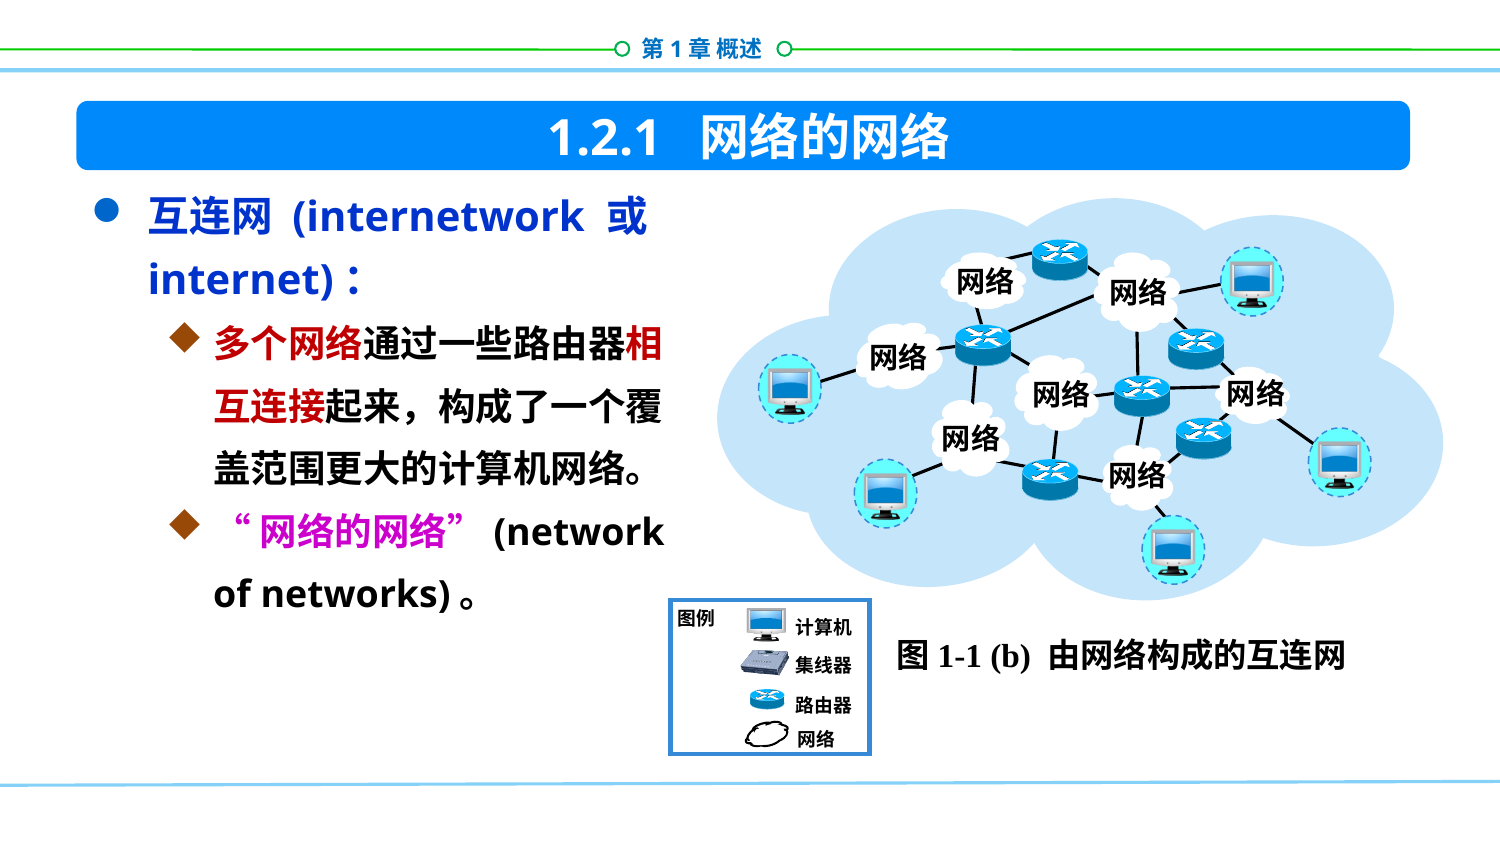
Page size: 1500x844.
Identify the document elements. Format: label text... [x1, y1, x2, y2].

list 互连网 (internetwork 或 internet)： 多个网络通过一些路由器相互连接起来，构成了一个覆盖范围更大的计算机网络。 “网络的网络”(network of networks)。 [76, 170, 688, 691]
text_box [668, 598, 870, 755]
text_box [716, 200, 1441, 606]
text_box 图1-1 (b) 由网络构成的互连网 [881, 626, 1362, 682]
list 1.2.1 网络的网络 [204, 105, 1293, 166]
